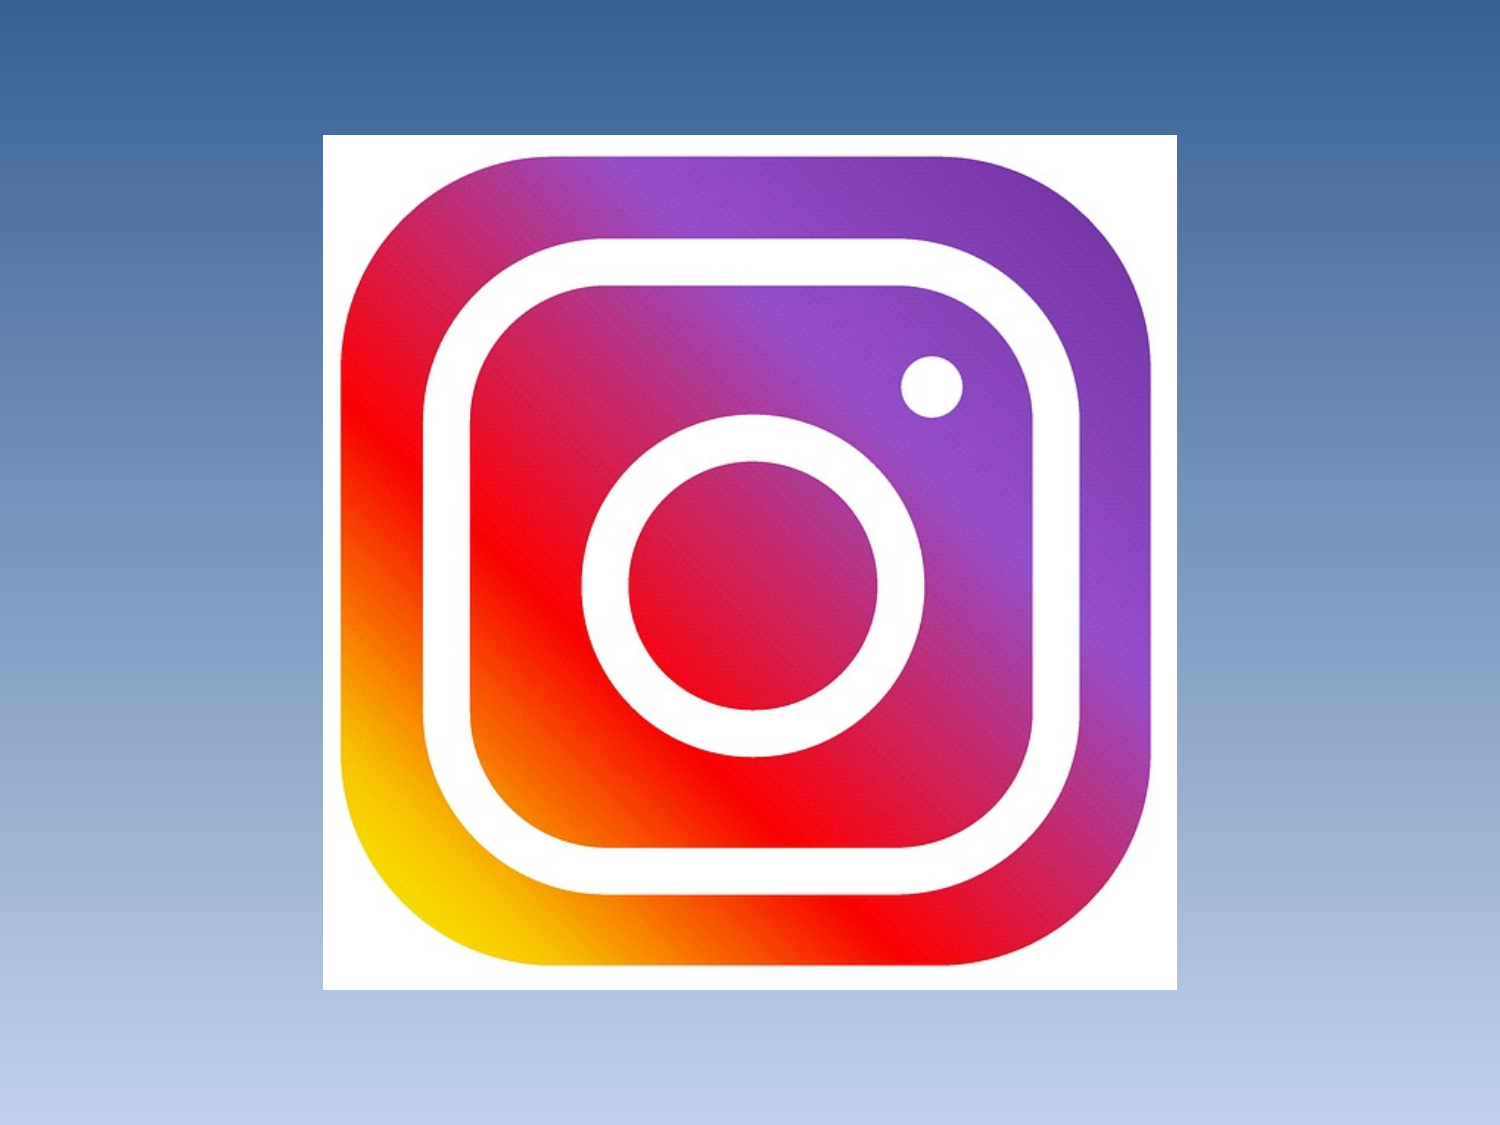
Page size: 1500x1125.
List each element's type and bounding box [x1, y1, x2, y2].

picture [322, 135, 1178, 990]
